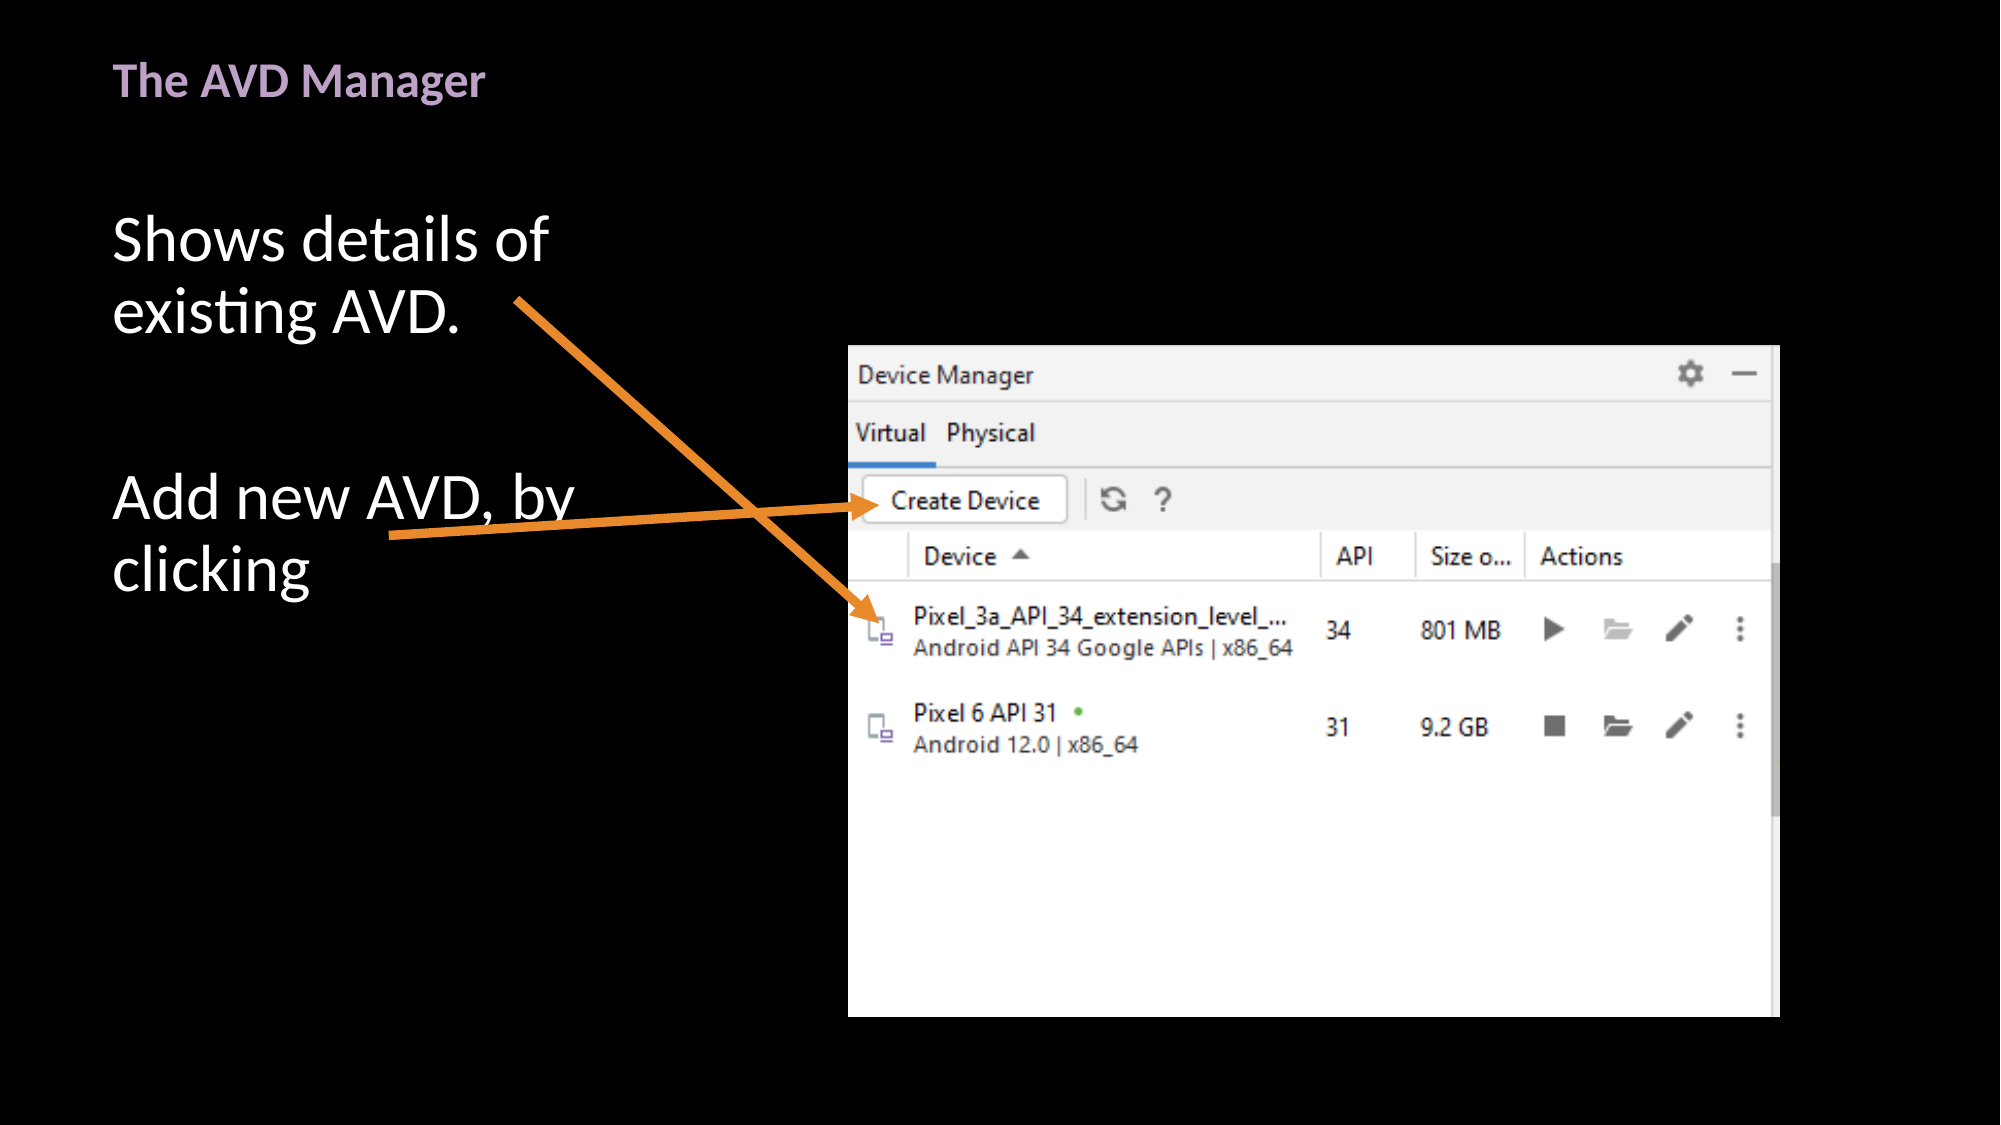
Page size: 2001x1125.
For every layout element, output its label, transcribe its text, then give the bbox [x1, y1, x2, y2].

picture [848, 345, 1780, 1017]
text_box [388, 505, 516, 536]
list Shows details of existing AVD. Add new AVD, by clicking [97, 196, 763, 954]
title The AVD Manager [97, 46, 1823, 171]
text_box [516, 299, 880, 624]
